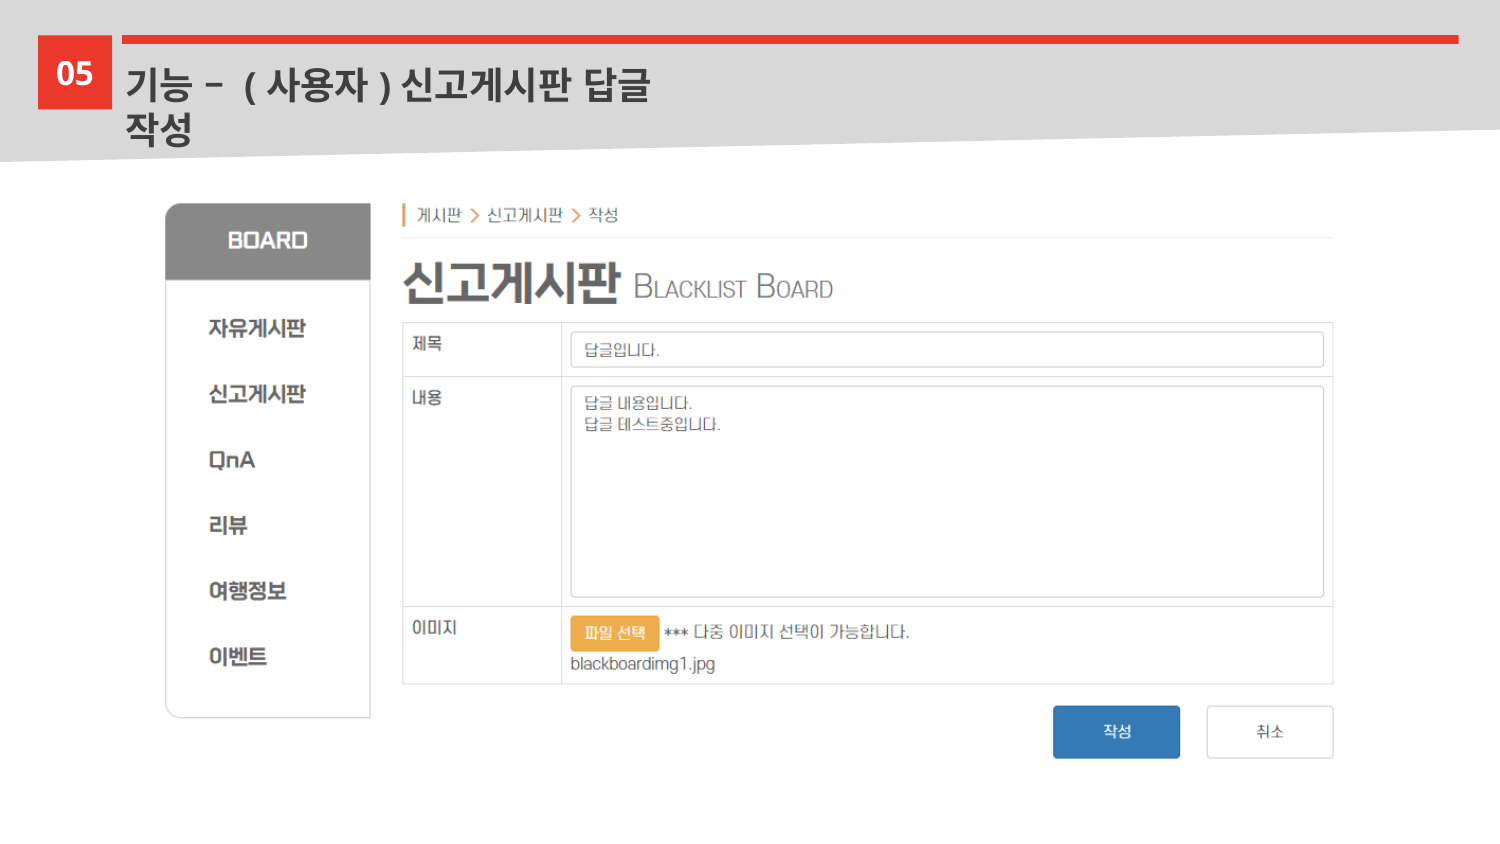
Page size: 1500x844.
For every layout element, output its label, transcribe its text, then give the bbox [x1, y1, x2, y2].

text_box 05 [21, 44, 129, 100]
text_box [38, 35, 113, 44]
text_box [38, 100, 110, 110]
text_box [0, 0, 1500, 162]
text_box [122, 35, 1459, 44]
picture [160, 197, 1340, 765]
text_box 기능 – (사용자)신고게시판 답글 작성 [110, 54, 727, 160]
